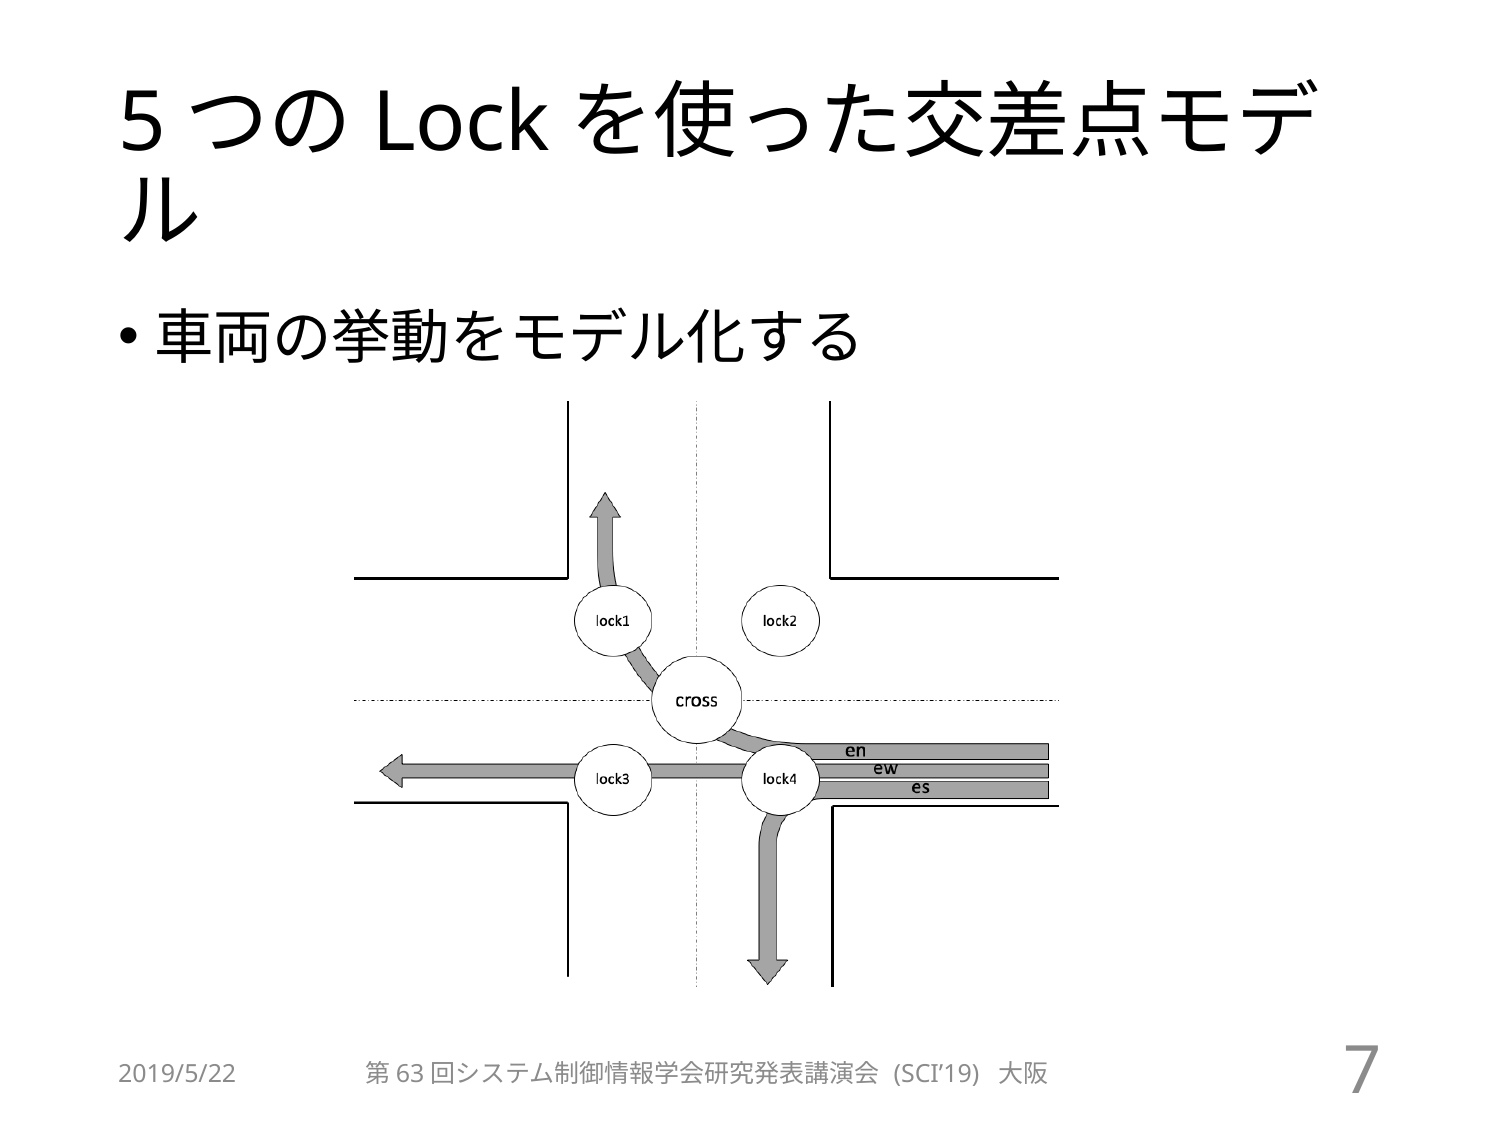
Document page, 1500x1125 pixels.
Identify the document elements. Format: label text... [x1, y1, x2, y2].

list 車両の挙動をモデル化する [103, 299, 1397, 379]
slide_number 7 [1138, 1042, 1397, 1103]
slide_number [103, 1042, 257, 1103]
footer 第63回システム制御情報学会研究発表講演会 (SCI’19) 大阪 [275, 1042, 1138, 1103]
picture [354, 401, 1060, 987]
title 5つのLockを使った交差点モデル [103, 59, 1397, 278]
